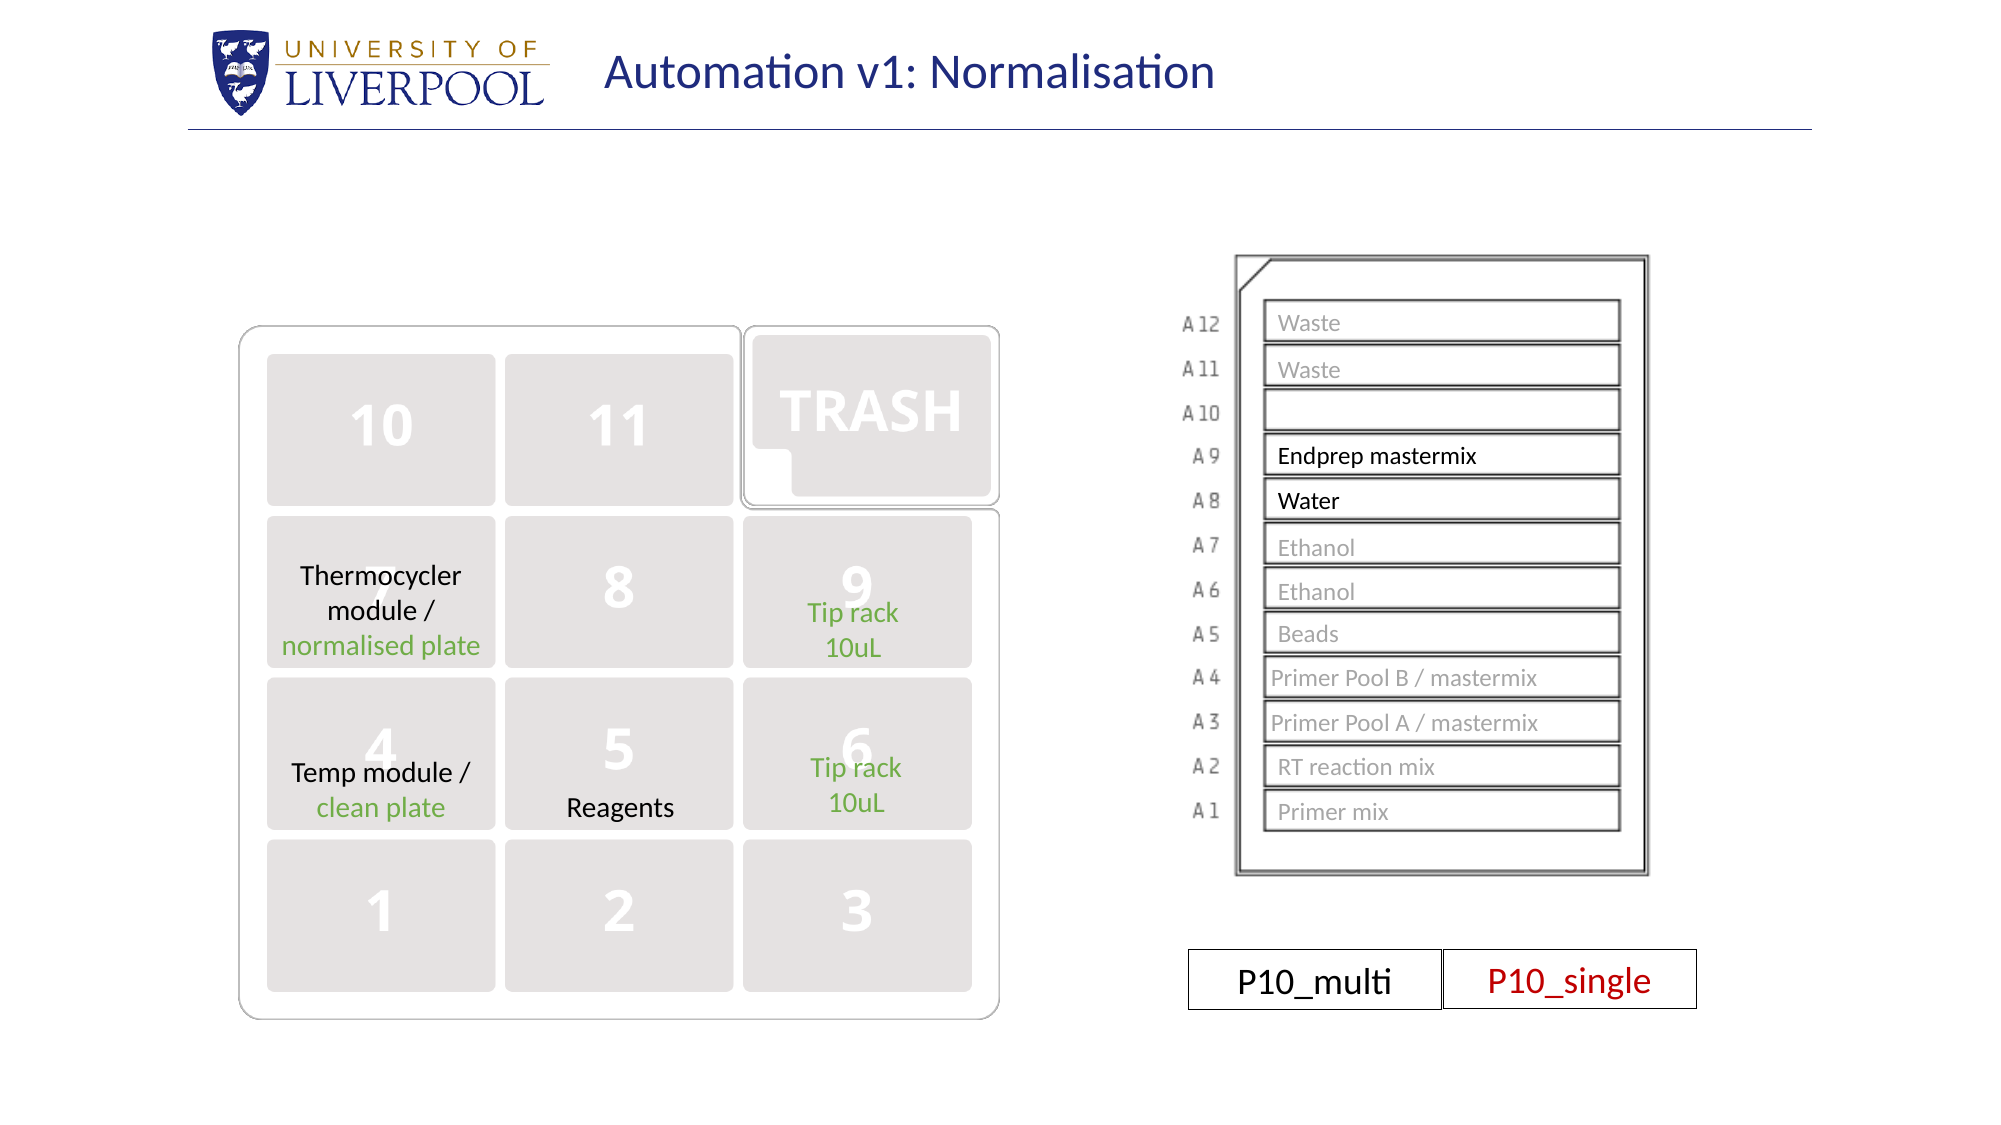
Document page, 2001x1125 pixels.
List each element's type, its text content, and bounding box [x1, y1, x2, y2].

picture [238, 325, 1001, 1020]
picture [1144, 231, 1702, 916]
text_box P10_multi [1188, 949, 1442, 1010]
text_box Automation v1: Normalisation [589, 30, 1788, 106]
text_box P10_single [1443, 949, 1697, 1009]
picture [212, 30, 550, 116]
